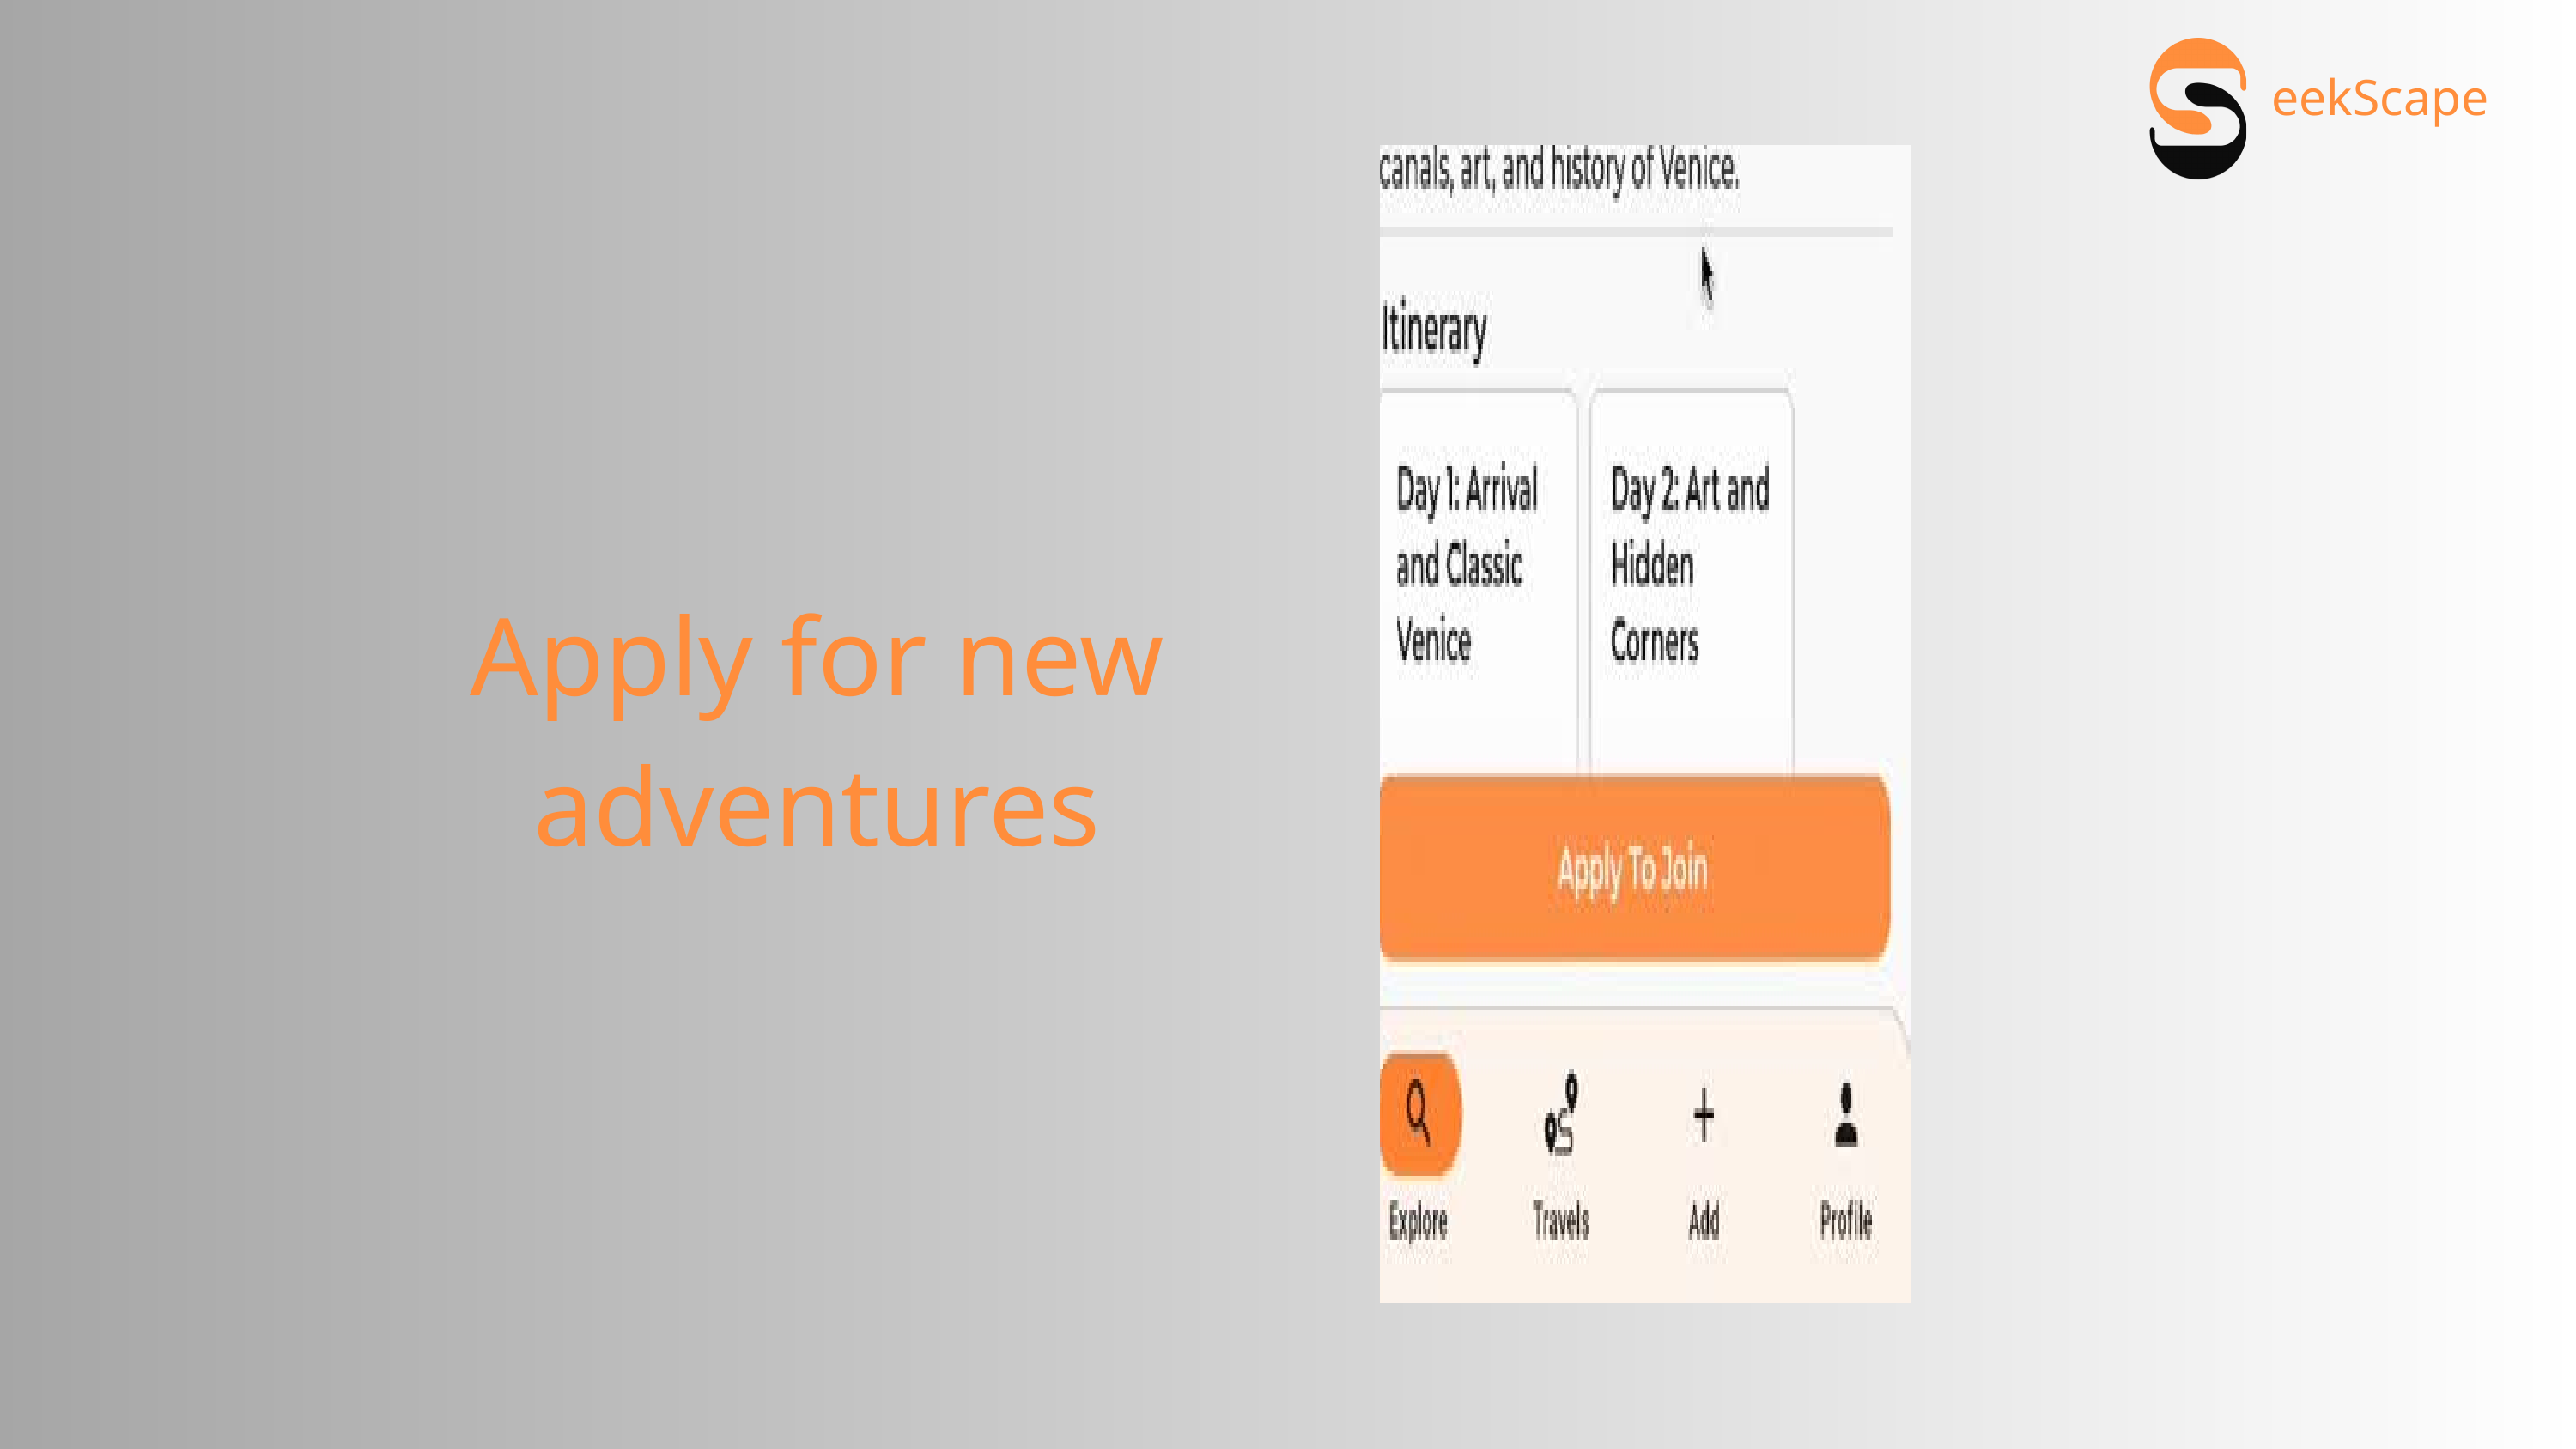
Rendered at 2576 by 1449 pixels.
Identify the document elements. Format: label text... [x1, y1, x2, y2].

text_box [2125, 38, 2576, 180]
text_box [1379, 144, 1911, 1304]
text_box Apply for new adventures [311, 567, 1324, 868]
